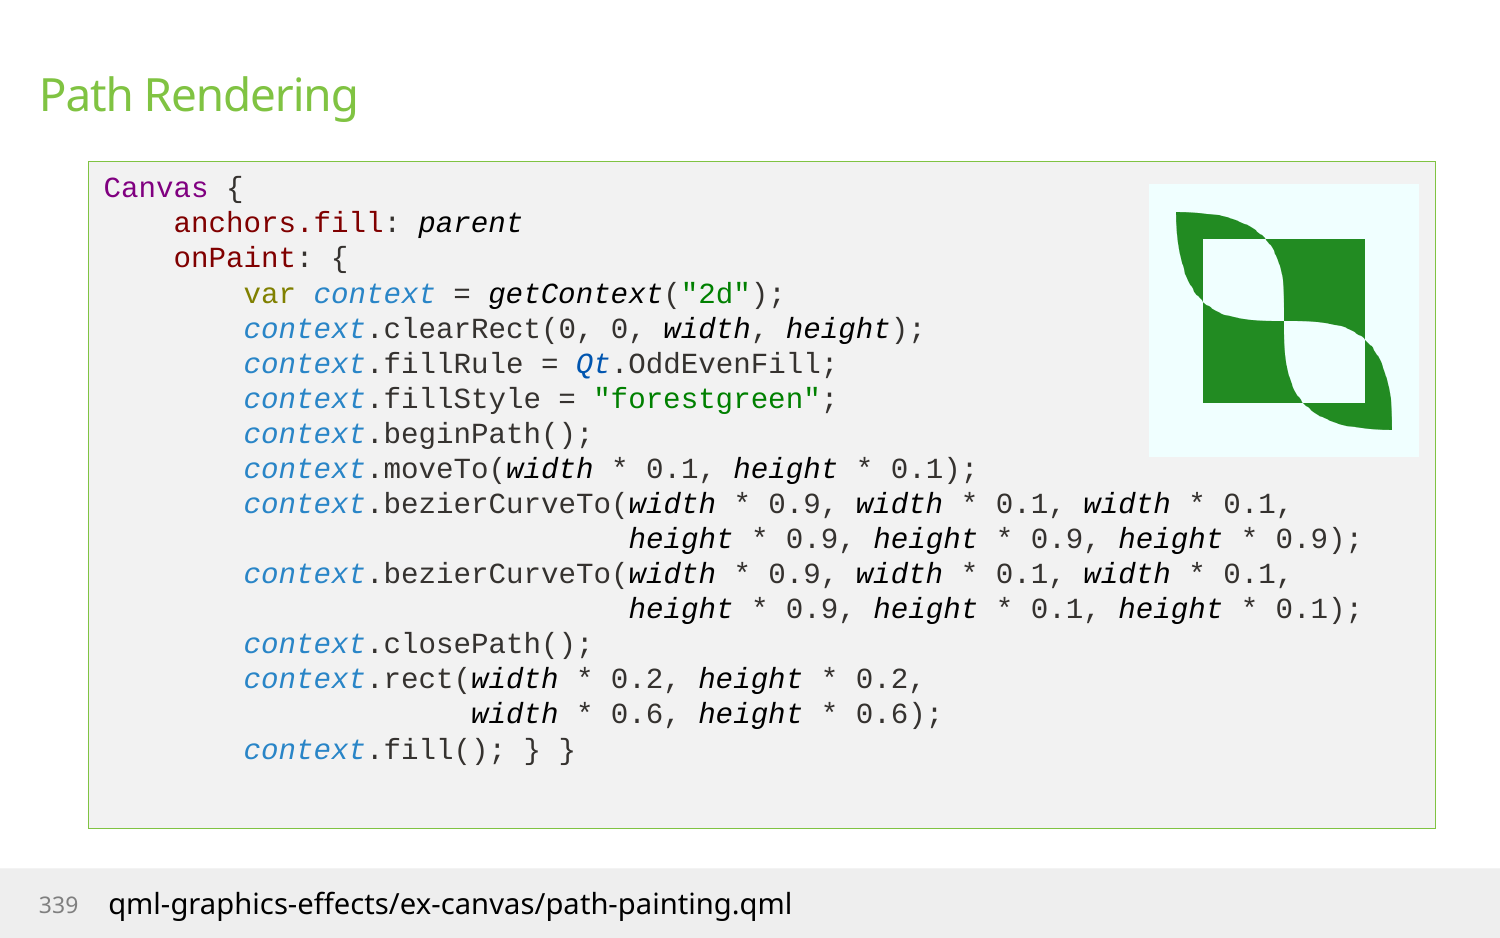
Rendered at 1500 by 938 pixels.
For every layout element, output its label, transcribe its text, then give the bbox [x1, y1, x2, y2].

slide_number 339 [39, 892, 93, 921]
picture [1149, 184, 1419, 457]
text_box qml-graphics-effects/ex-canvas/path-painting.qml [93, 884, 1315, 928]
text_box Canvas { anchors.fill: parent onPaint: { var context = getContext("2d"); context.clearRect(0, 0, width, height); context.fillRule = Qt.OddEvenFill; context.fillStyle = "forestgreen"; context.beginPath(); context.moveTo(width * 0.1, height * 0.1); context.bezierCurveTo(width * 0.9, width * 0.1, width * 0.1, height * 0.9, height * 0.9, height * 0.9); context.bezierCurveTo(width * 0.9, width * 0.1, width * 0.1, height * 0.9, height * 0.1, height * 0.1); context.closePath(); context.rect(width * 0.2, height * 0.2, width * 0.6, height * 0.6); context.fill(); } } [88, 161, 1436, 829]
title Path Rendering [39, 66, 1052, 196]
